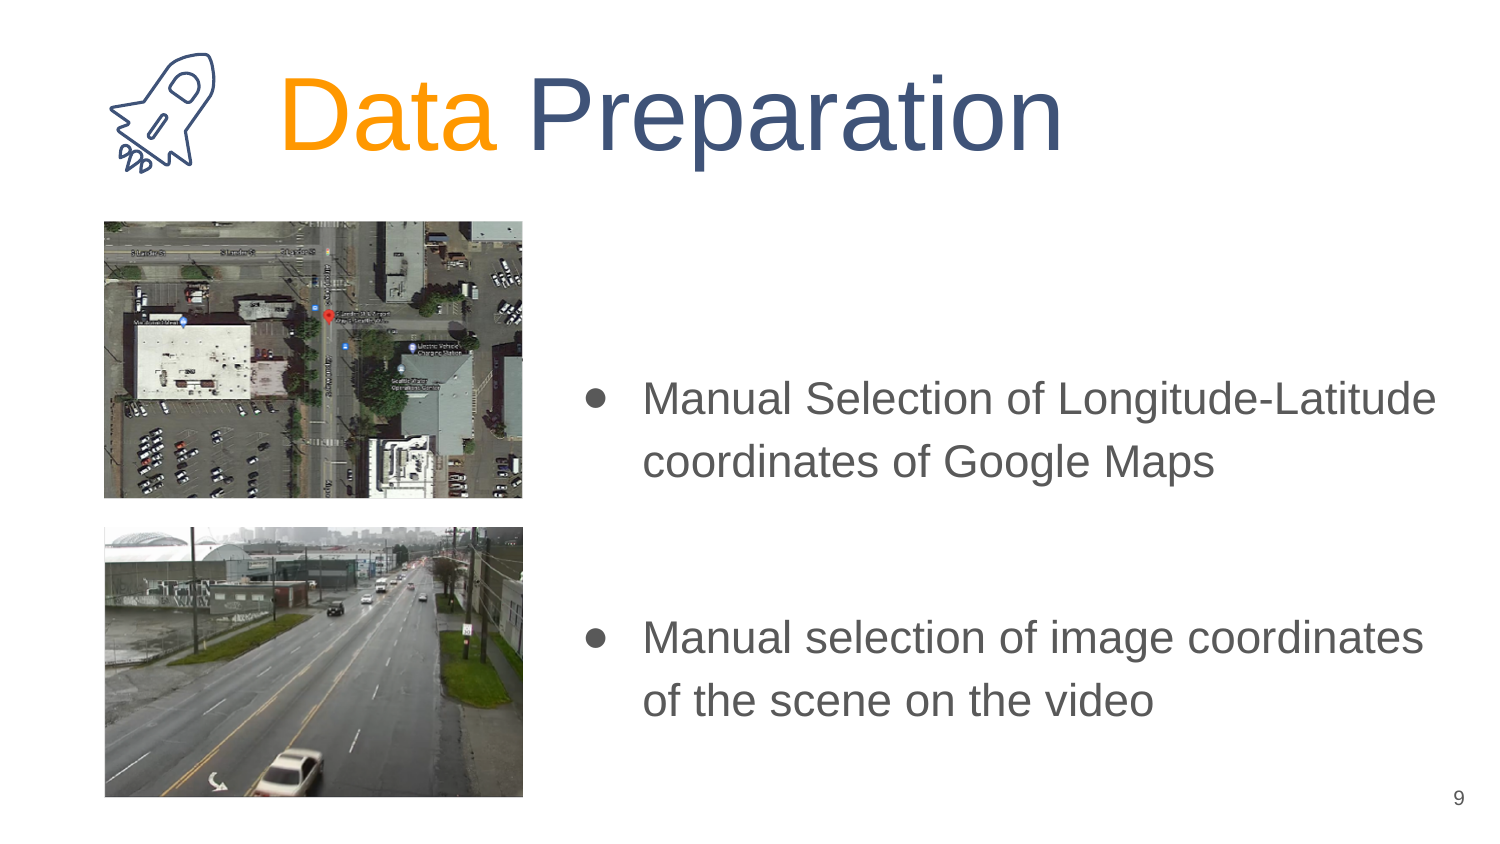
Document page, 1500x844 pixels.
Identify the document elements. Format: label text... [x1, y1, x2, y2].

picture [104, 221, 523, 500]
picture [104, 527, 523, 798]
slide_number ‹#› [1389, 764, 1480, 830]
title Data Preparation [262, 31, 1176, 222]
subtitle Manual Selection of Longitude-Latitude coordinates of Google Maps Manual selection of image coordinates of the scene on the video [552, 265, 1466, 804]
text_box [112, 60, 221, 168]
